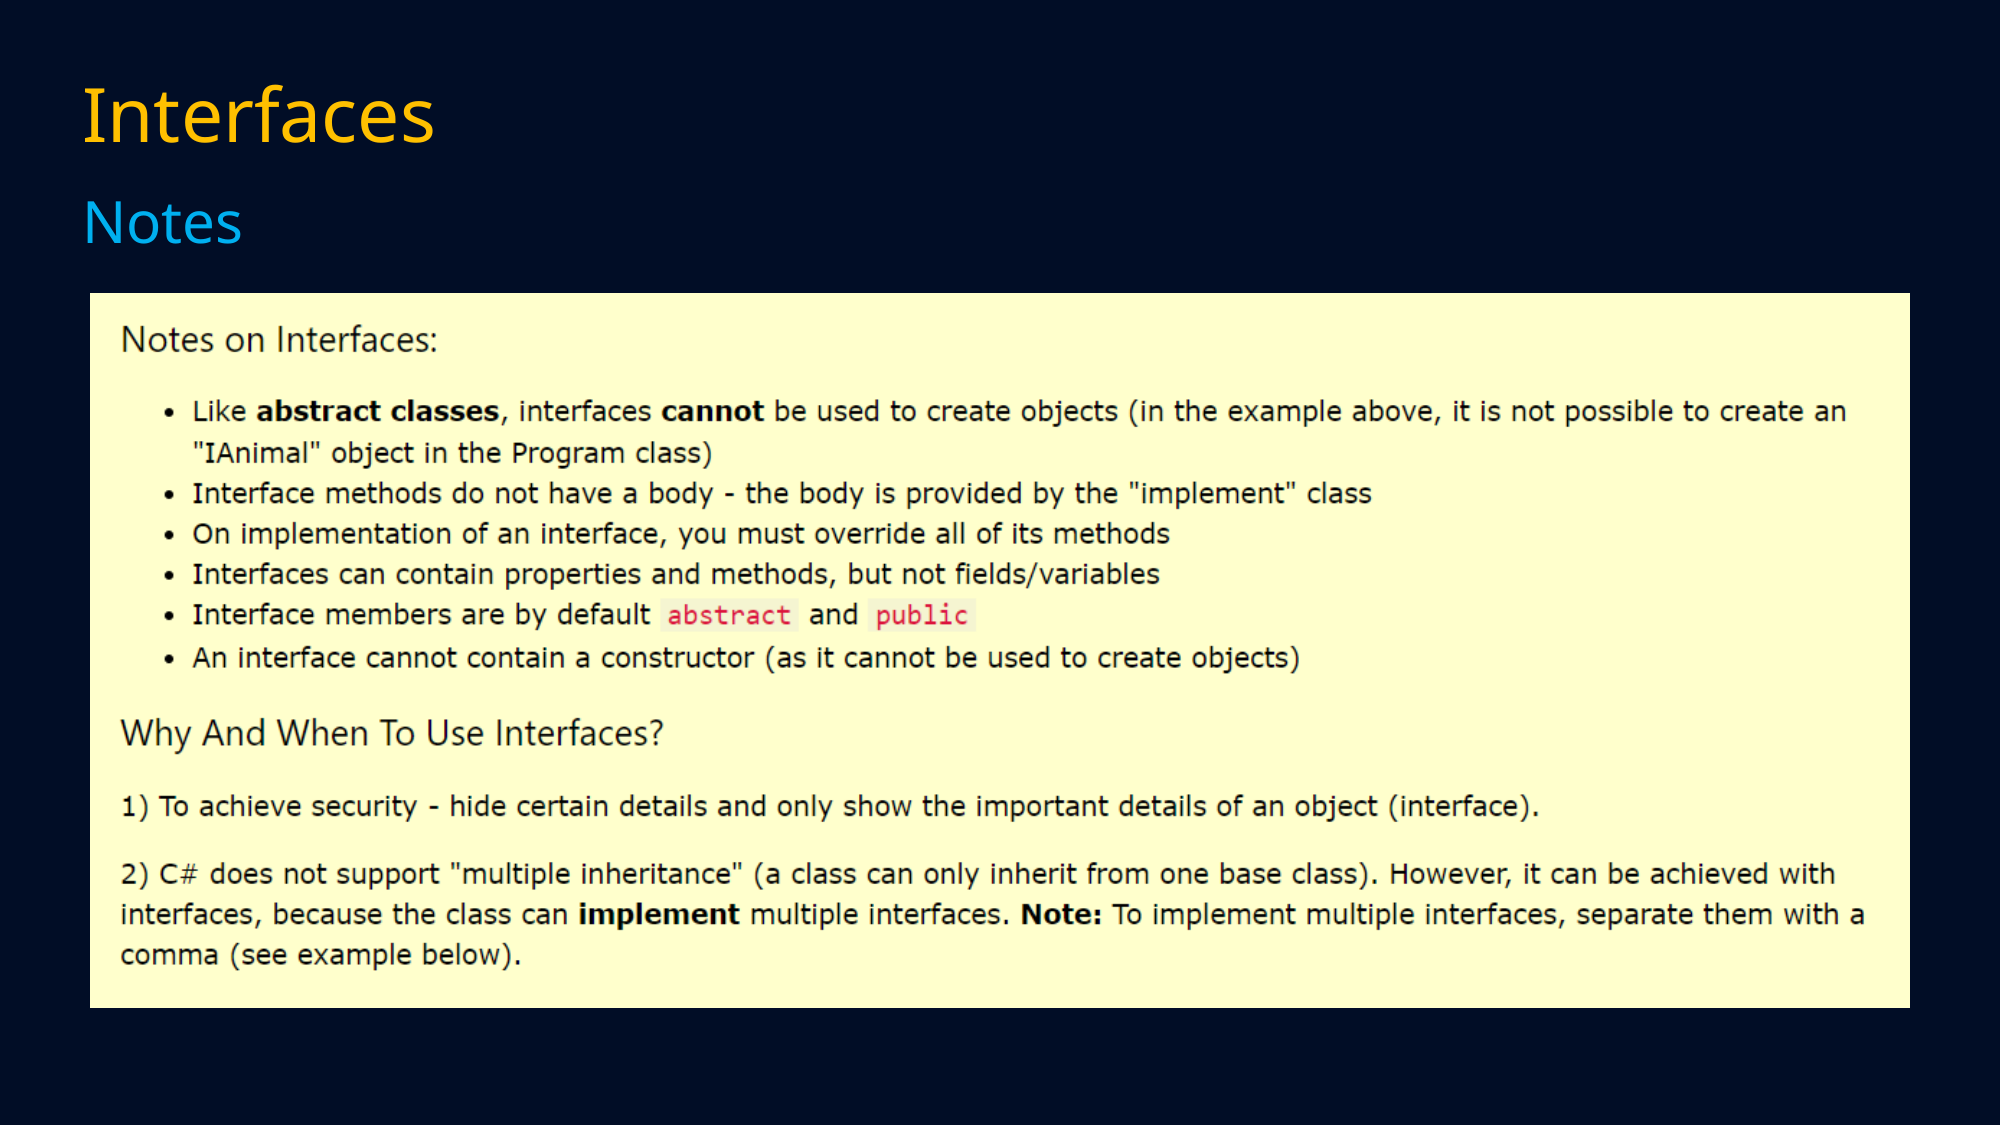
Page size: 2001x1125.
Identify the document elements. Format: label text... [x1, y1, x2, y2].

title Interfaces [67, 9, 1926, 228]
picture [90, 293, 1910, 1008]
list Notes [67, 228, 1926, 284]
